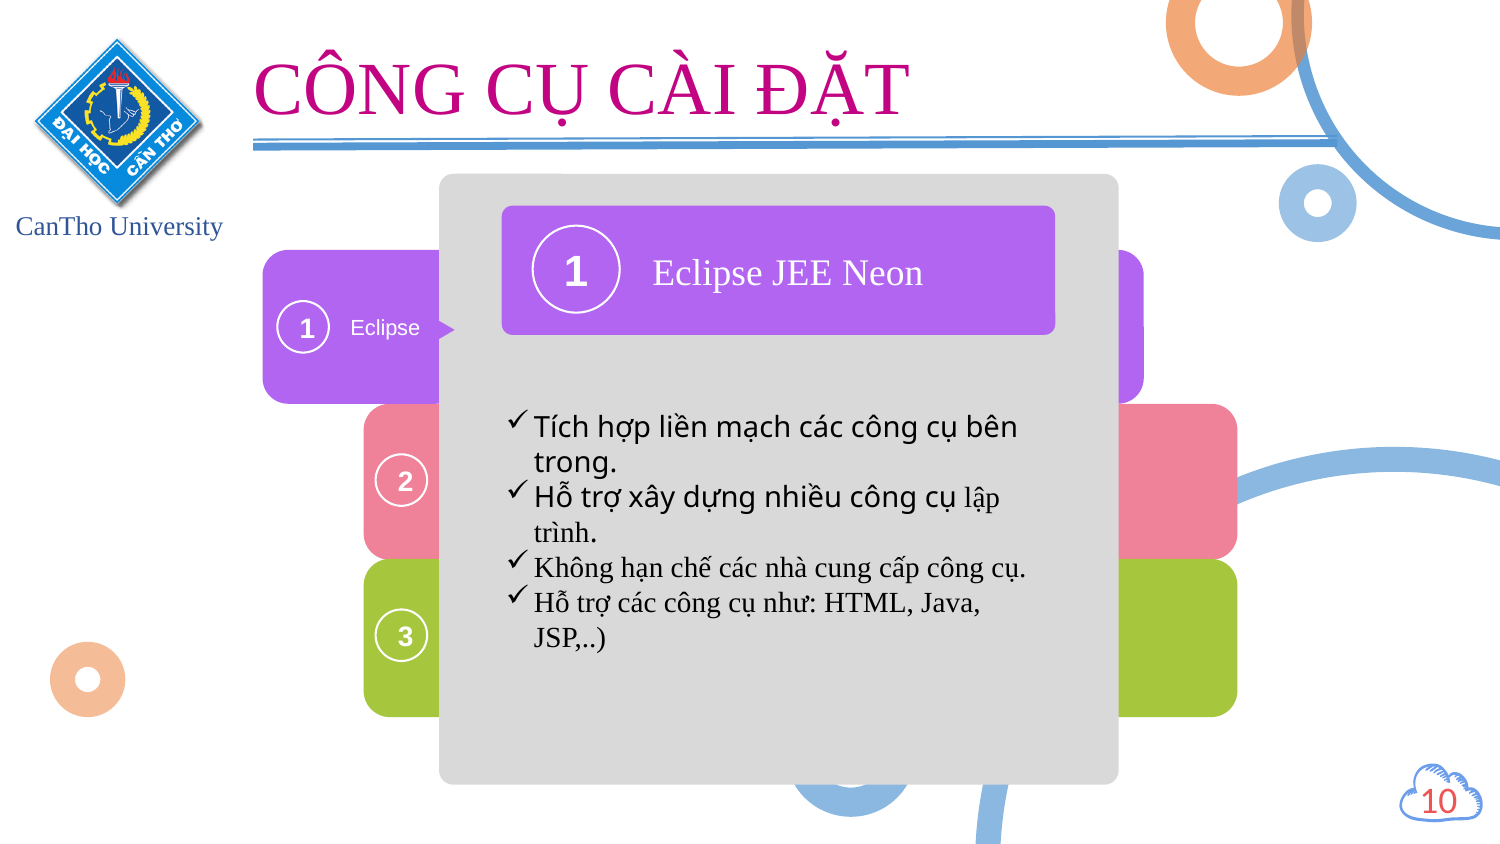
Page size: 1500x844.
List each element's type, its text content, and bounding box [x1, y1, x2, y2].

text_box Tích hợp liền mạch các công cụ bên trong. Hỗ trợ xây dựng nhiều công cụ lập trình. Không hạn chế các nhà cung cấp công cụ. Hỗ trợ các công cụ như: HTML, Java, JSP,..) [491, 400, 1069, 661]
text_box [501, 205, 1056, 335]
picture [32, 36, 203, 207]
title CÔNG CỤ CÀI ĐẶT [238, 31, 1350, 213]
text_box 1 [276, 300, 330, 354]
text_box [362, 557, 438, 719]
text_box Eclipse [335, 306, 438, 348]
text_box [253, 135, 1338, 140]
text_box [1399, 763, 1483, 830]
text_box 3 [374, 608, 429, 663]
text_box [1120, 248, 1145, 405]
text_box 2 [374, 453, 429, 507]
text_box [362, 405, 438, 559]
text_box [438, 319, 457, 341]
text_box [1120, 557, 1239, 719]
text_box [253, 143, 1338, 147]
text_box CanTho University [0, 200, 282, 249]
text_box [437, 213, 1120, 786]
text_box [261, 248, 438, 405]
text_box [1120, 402, 1239, 559]
